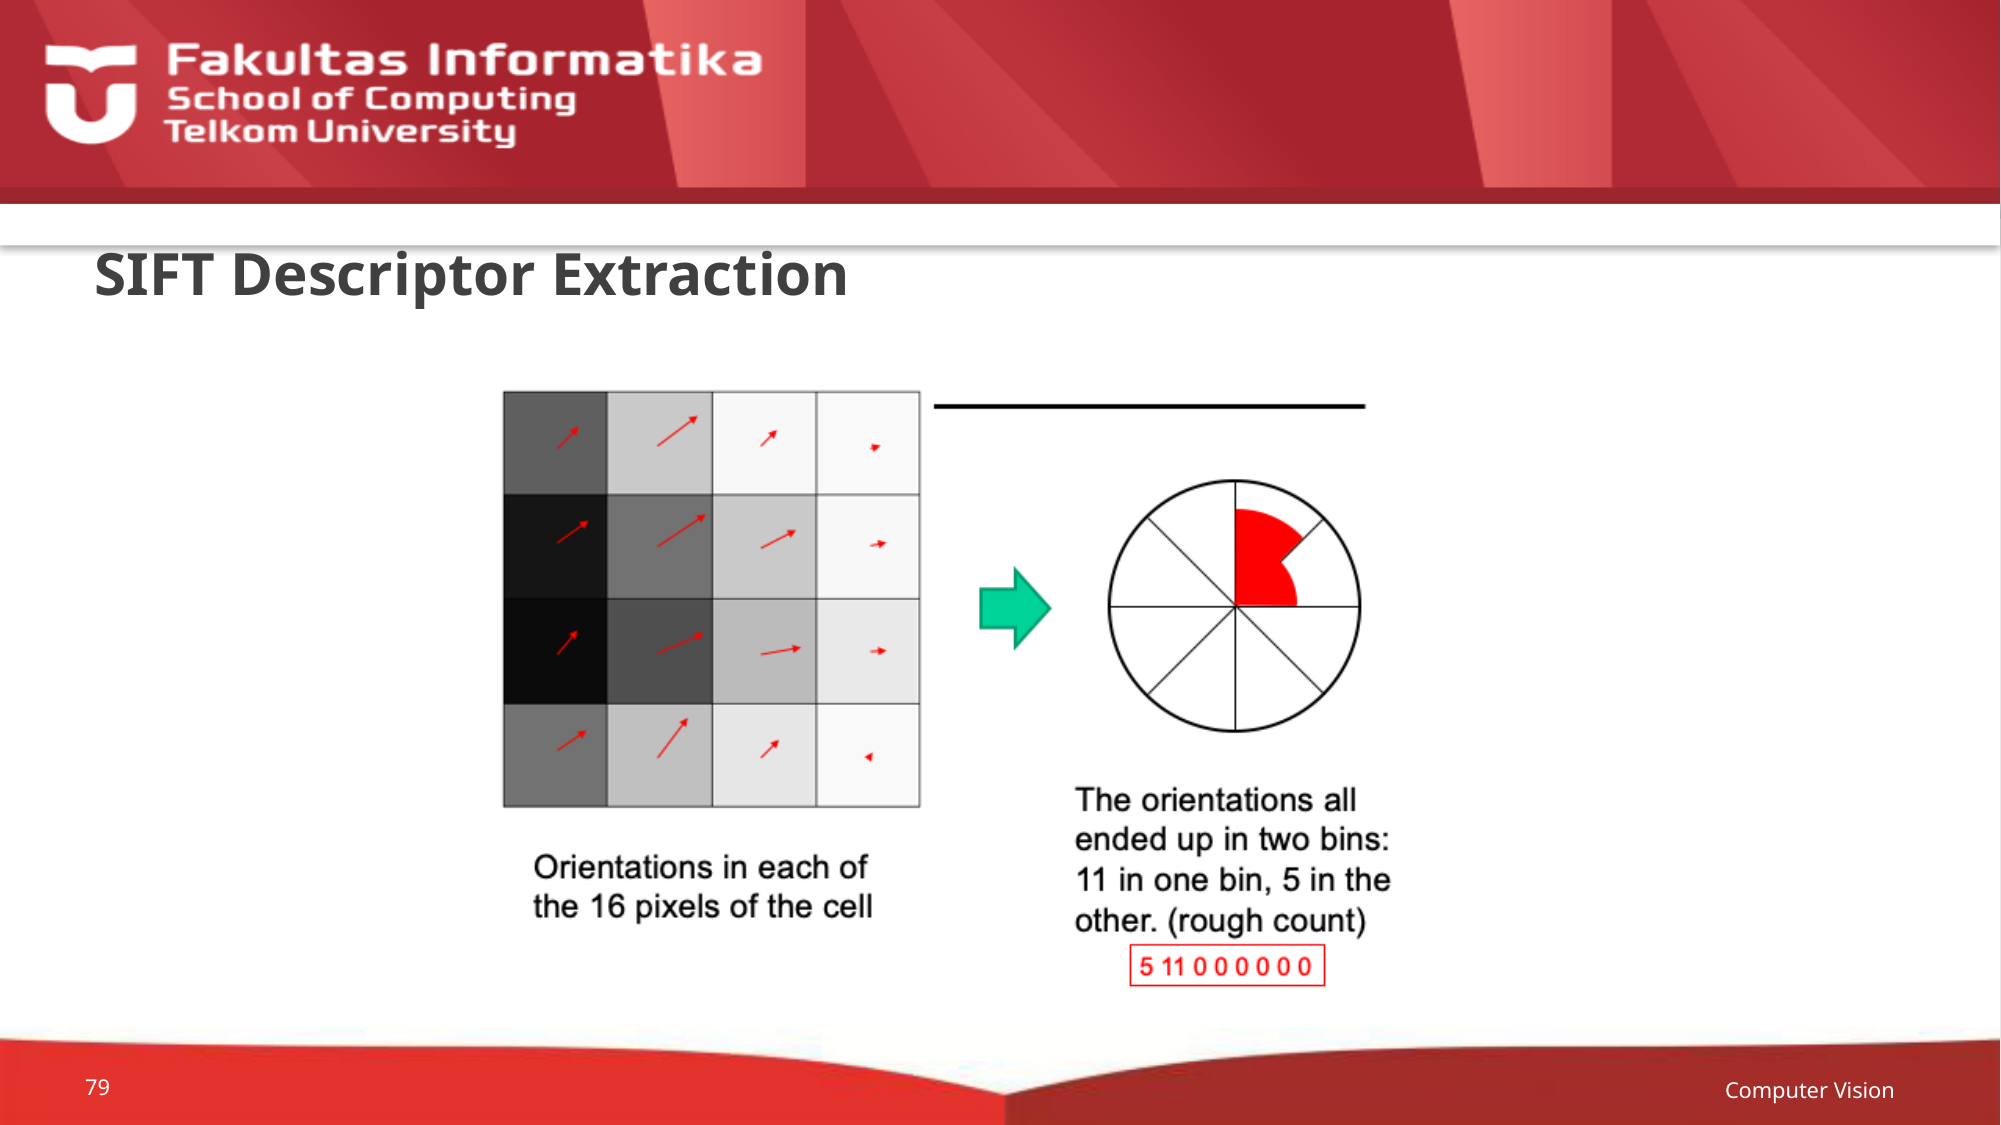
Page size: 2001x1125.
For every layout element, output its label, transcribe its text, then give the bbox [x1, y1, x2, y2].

list Computer Vision [1185, 1058, 1911, 1119]
picture [0, 0, 2001, 1125]
picture [485, 370, 1407, 997]
slide_number 79 [85, 1058, 164, 1119]
title SIFT Descriptor Extraction [79, 219, 1901, 325]
